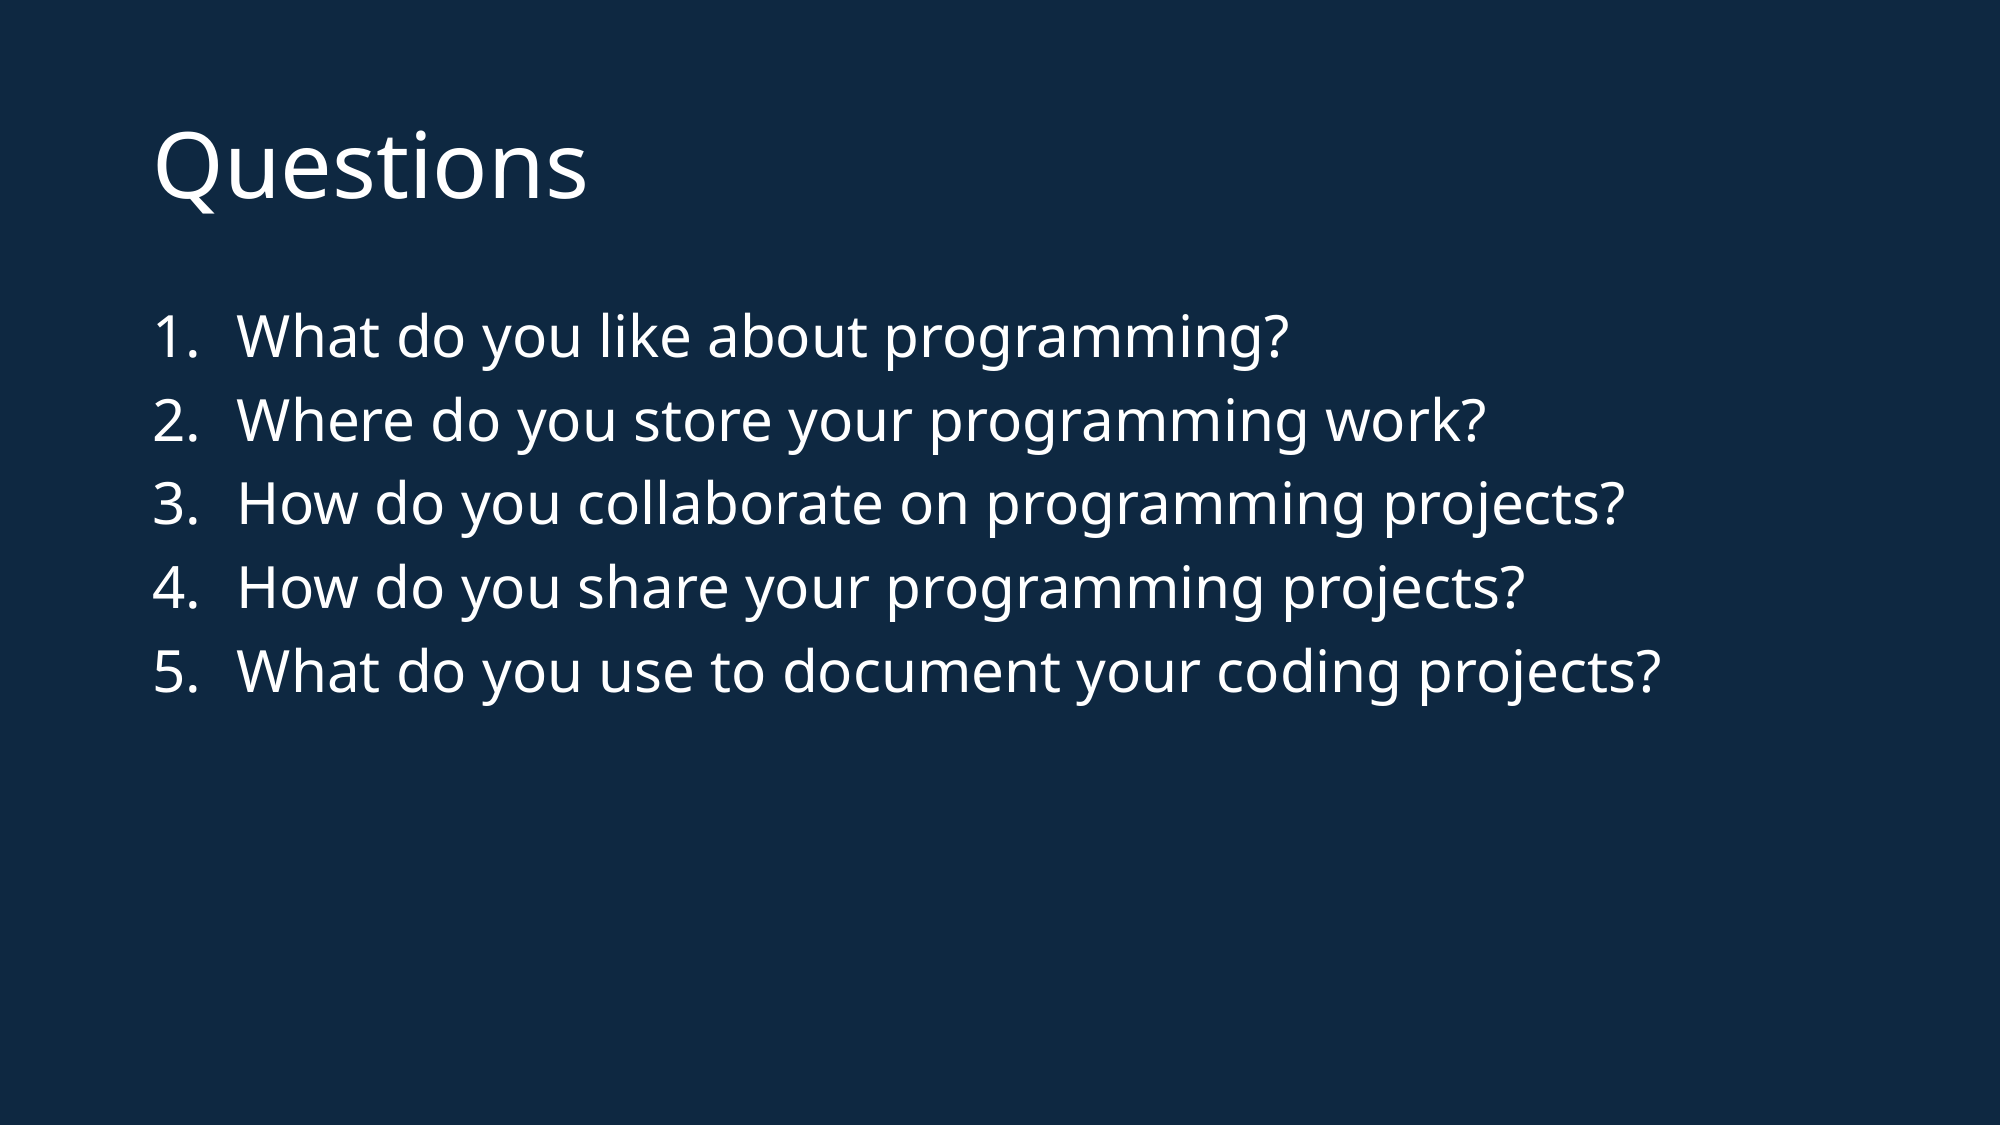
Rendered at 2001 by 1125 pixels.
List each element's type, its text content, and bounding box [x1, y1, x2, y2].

title Questions [137, 59, 1863, 278]
list What do you like about programming? Where do you store your programming work? How do you collaborate on programming projects? How do you share your programming projects? What do you use to document your coding projects? [137, 299, 1863, 1014]
